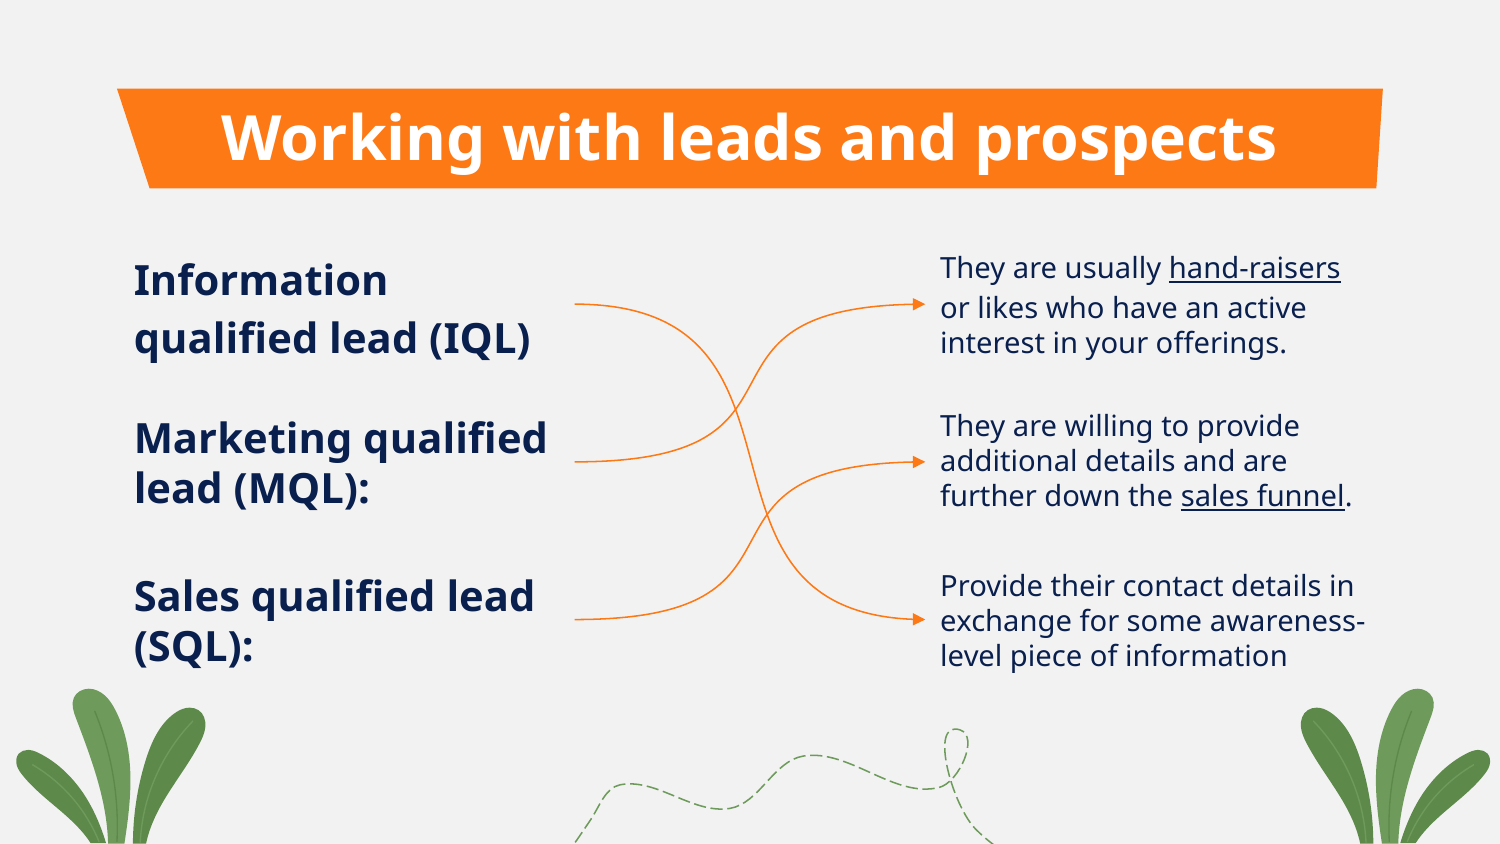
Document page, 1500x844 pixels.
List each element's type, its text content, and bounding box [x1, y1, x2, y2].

title Working with leads and prospects [116, 88, 1383, 183]
text_box They are willing to provide additional details and are further down the sales funnel. [930, 400, 1382, 524]
text_box Provide their contact details in exchange for some awareness-level piece of information [925, 558, 1382, 682]
text_box Sales qualified lead (SQL): [118, 558, 575, 682]
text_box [574, 303, 926, 461]
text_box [574, 461, 926, 620]
text_box Information qualified lead (IQL) [118, 242, 575, 366]
text_box Marketing qualified lead (MQL): [118, 400, 568, 524]
text_box They are usually hand-raisers or likes who have an active interest in your offerings. [925, 242, 1382, 366]
